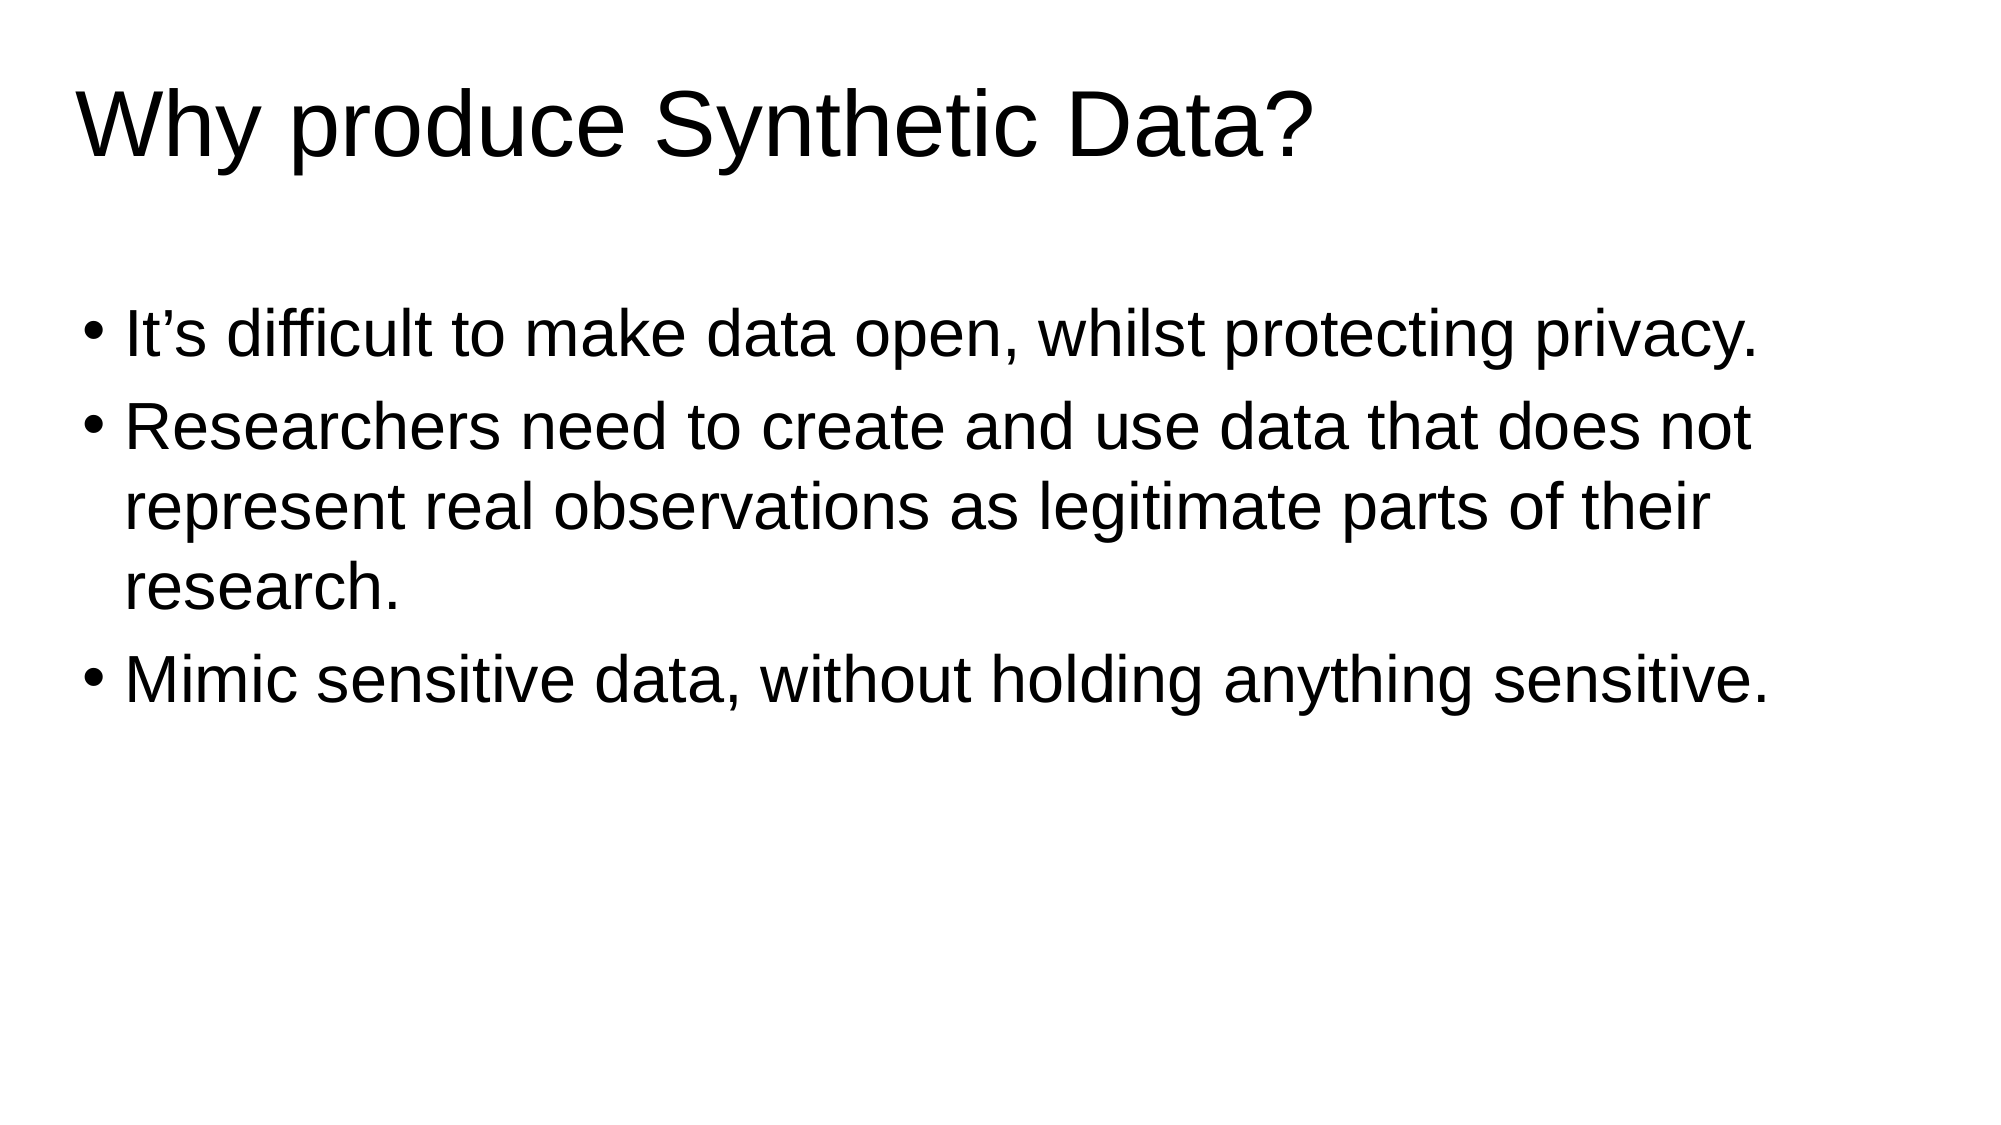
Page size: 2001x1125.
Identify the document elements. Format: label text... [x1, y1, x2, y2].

list It’s difficult to make data open, whilst protecting privacy. Researchers need to create and use data that does not represent real observations as legitimate parts of their research. Mimic sensitive data, without holding anything sensitive. [62, 269, 1863, 1113]
title Why produce Synthetic Data? [55, 42, 1855, 231]
